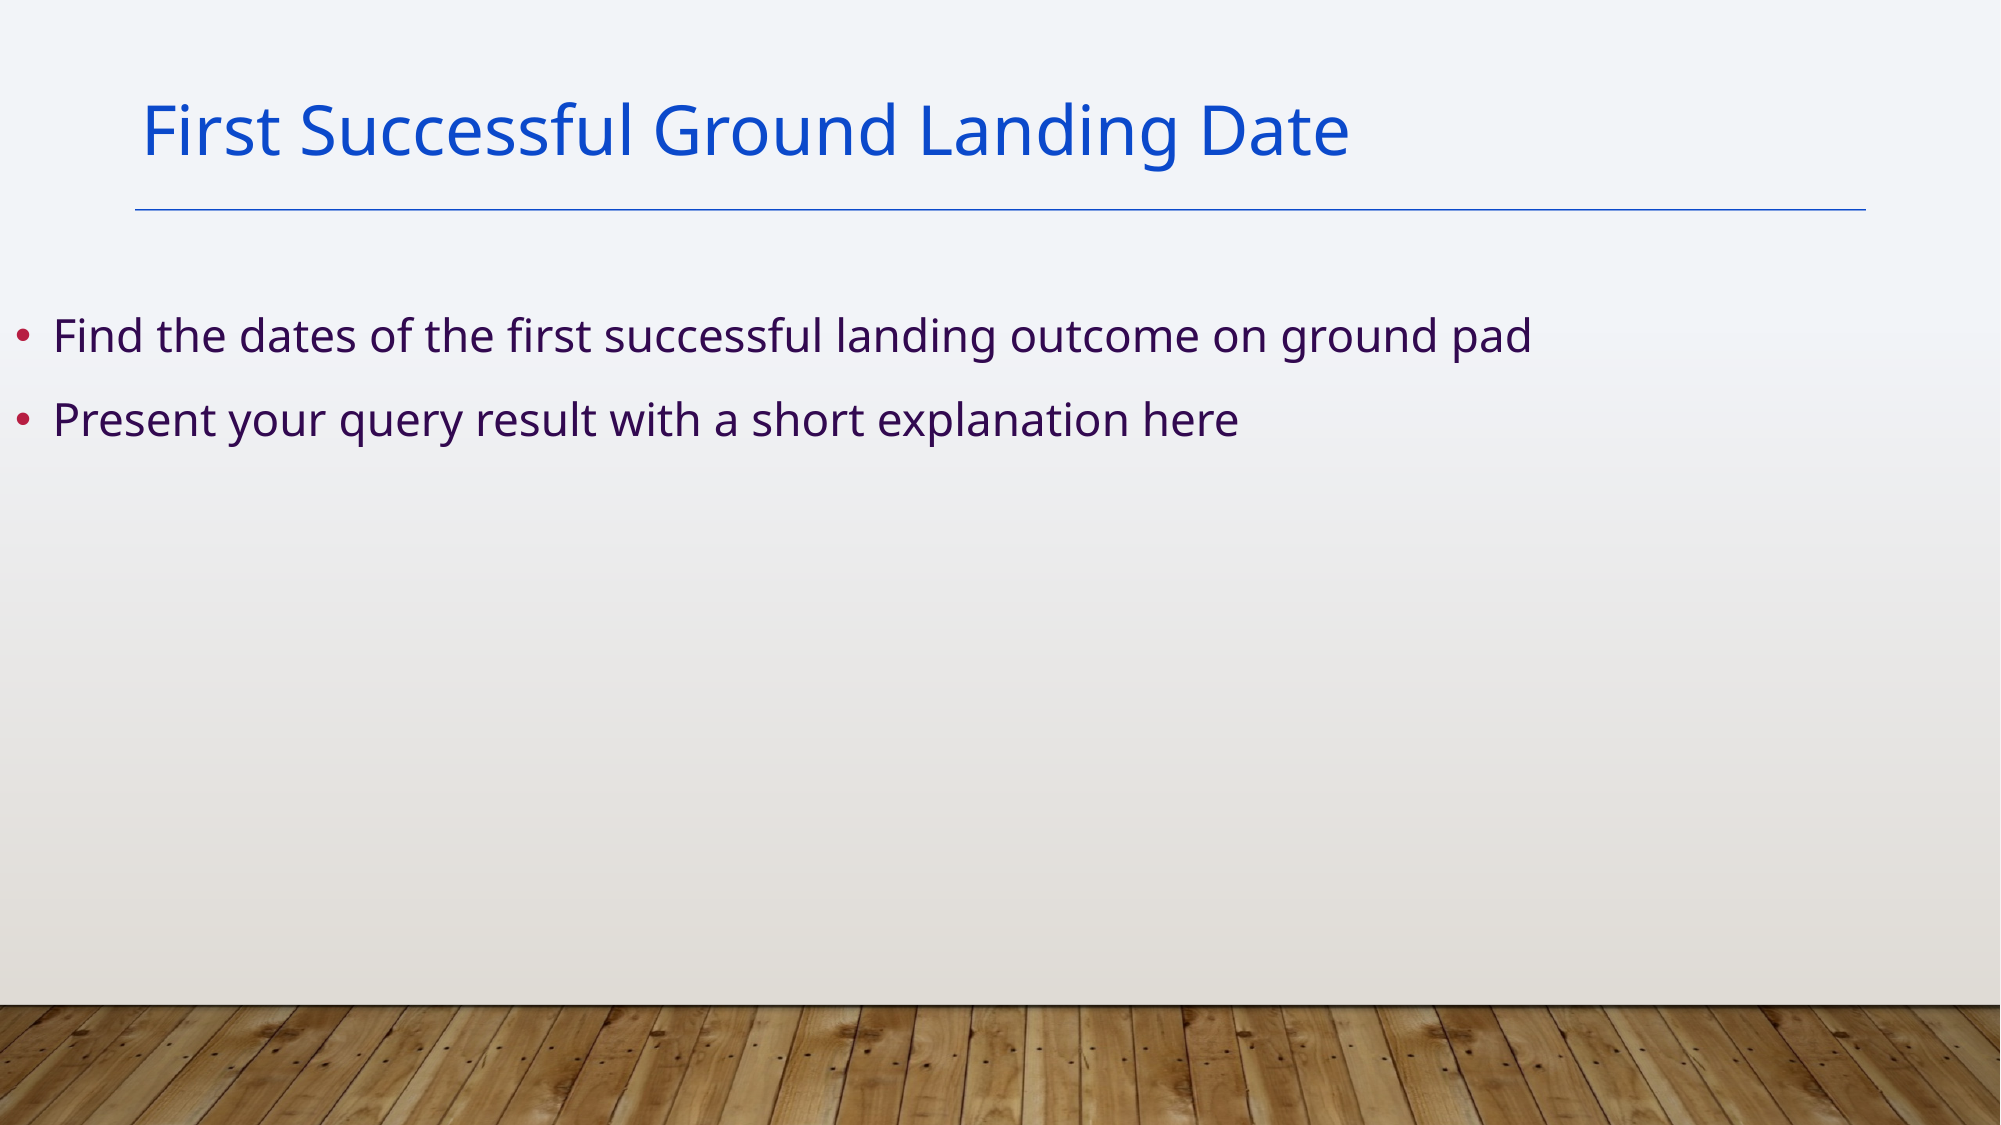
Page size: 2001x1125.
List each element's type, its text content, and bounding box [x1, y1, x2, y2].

picture [0, 1005, 2001, 1125]
list Find the dates of the first successful landing outcome on ground pad Present your query result with a short explanation here [0, 299, 1599, 1014]
text_box First Successful Ground Landing Date [126, 88, 1852, 179]
picture [0, 0, 2001, 396]
